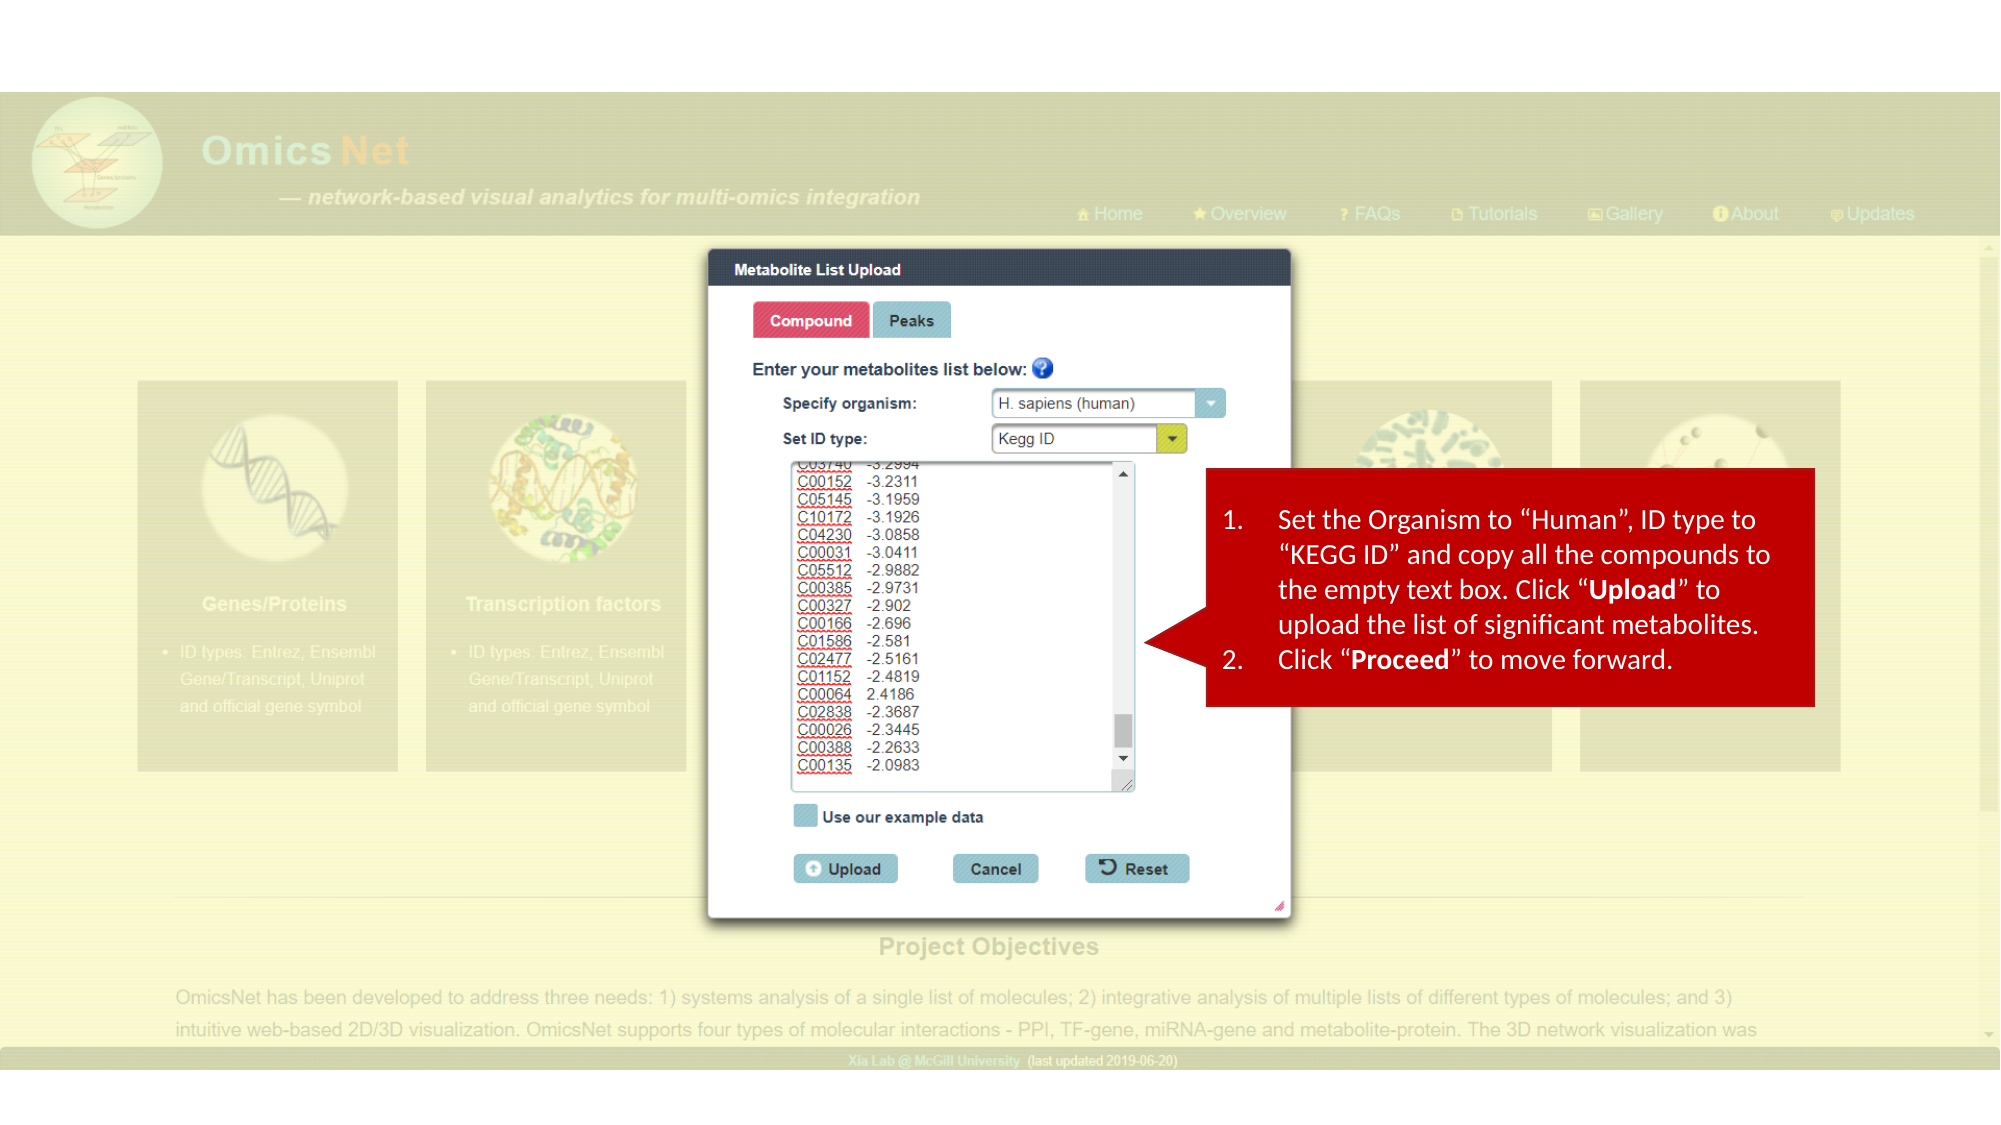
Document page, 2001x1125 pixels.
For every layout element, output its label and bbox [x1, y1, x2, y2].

picture [0, 92, 2000, 1070]
